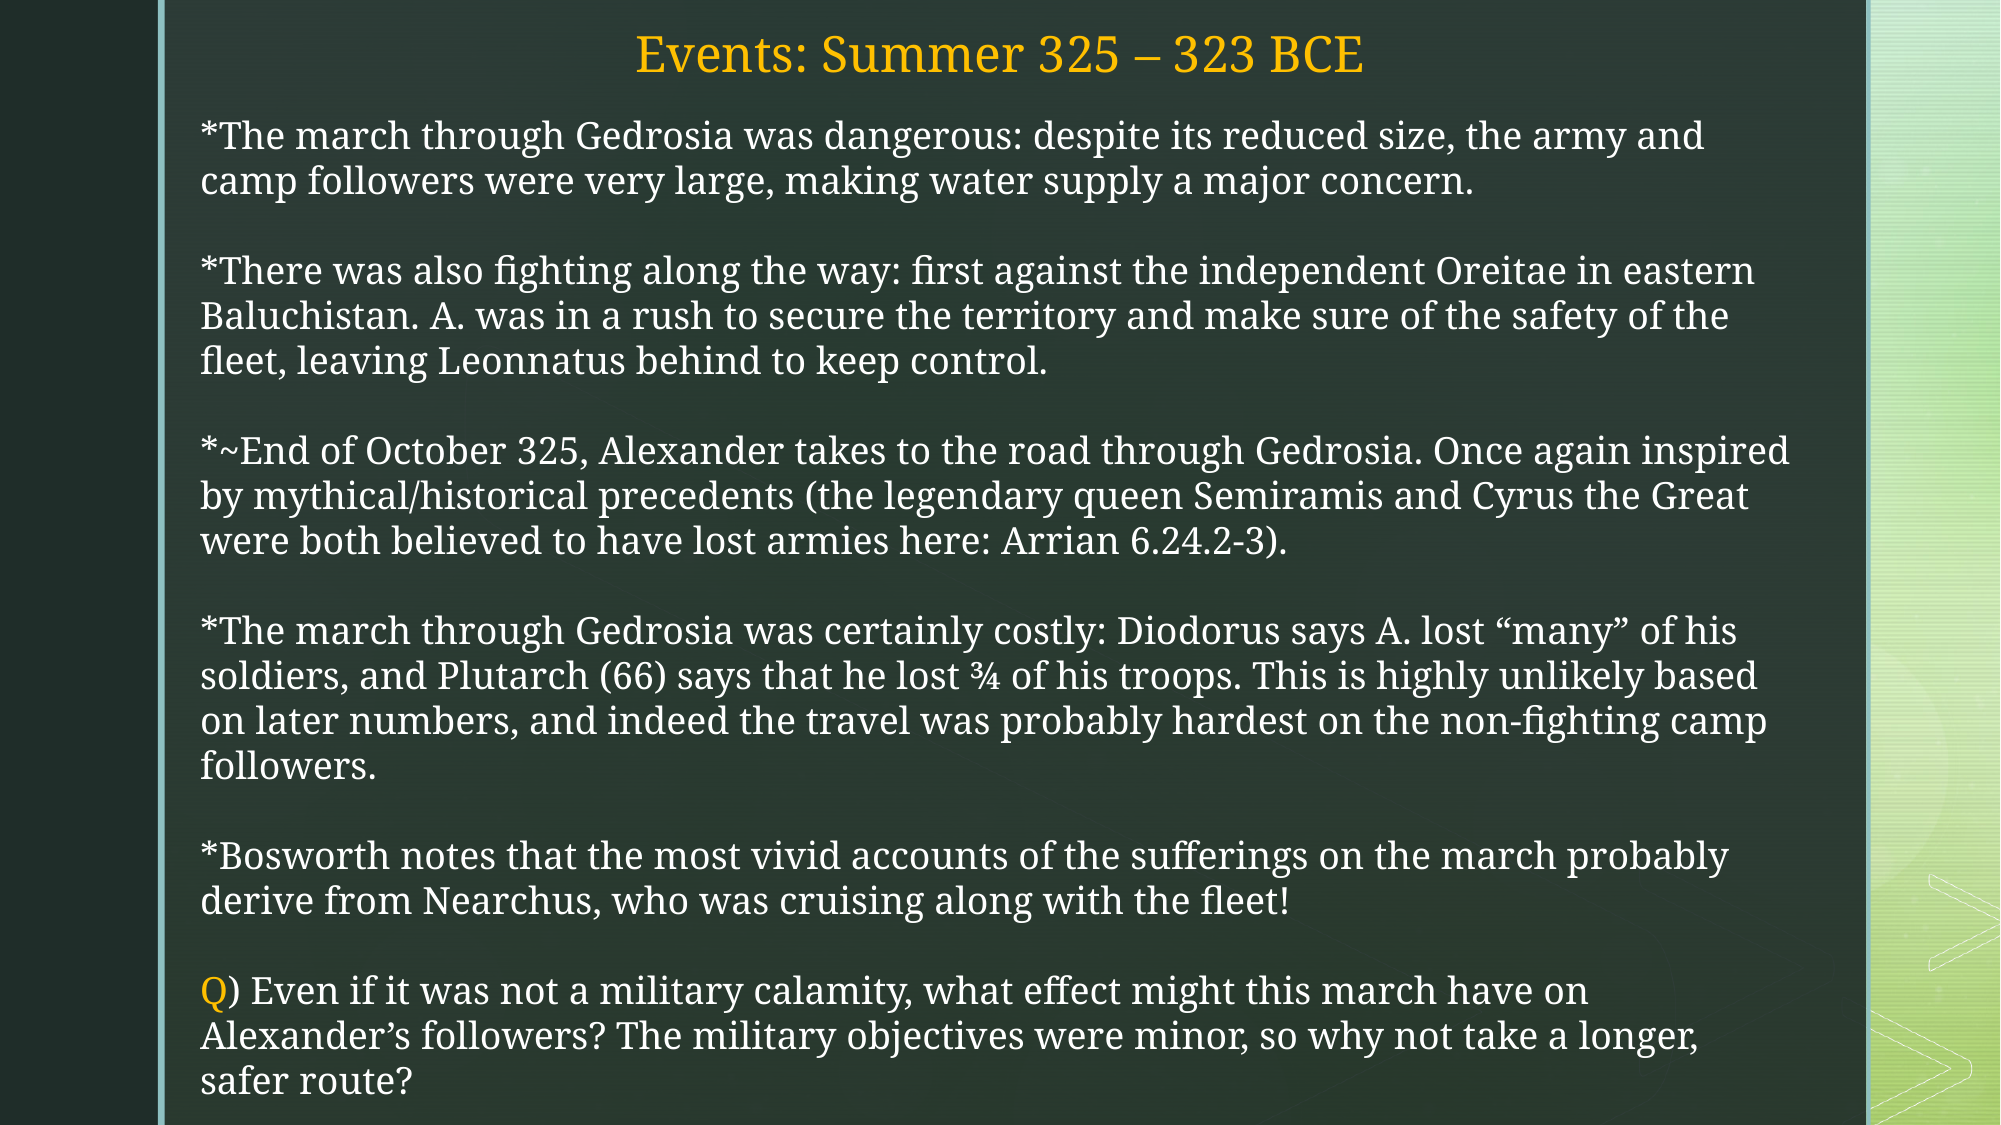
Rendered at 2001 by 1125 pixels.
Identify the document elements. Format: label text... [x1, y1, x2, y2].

text_box *The march through Gedrosia was dangerous: despite its reduced size, the army and camp followers were very large, making water supply a major concern. *There was also fighting along the way: first against the independent Oreitae in eastern Baluchistan. A. was in a rush to secure the territory and make sure of the safety of the fleet, leaving Leonnatus behind to keep control. *~End of October 325, Alexander takes to the road through Gedrosia. Once again inspired by mythical/historical precedents (the legendary queen Semiramis and Cyrus the Great were both believed to have lost armies here: Arrian 6.24.2-3). *The march through Gedrosia was certainly costly: Diodorus says A. lost “many” of his soldiers, and Plutarch (66) says that he lost ¾ of his troops. This is highly unlikely based on later numbers, and indeed the travel was probably hardest on the non-fighting camp followers. *Bosworth notes that the most vivid accounts of the sufferings on the march probably derive from Nearchus, who was cruising along with the fleet! Q) Even if it was not a military calamity, what effect might this march have on Alexander’s followers? The military objectives were minor, so why not take a longer, safer route? [185, 104, 1815, 1110]
text_box Events: Summer 325 – 323 BCE [620, 14, 1380, 90]
picture [1871, 0, 2001, 1125]
